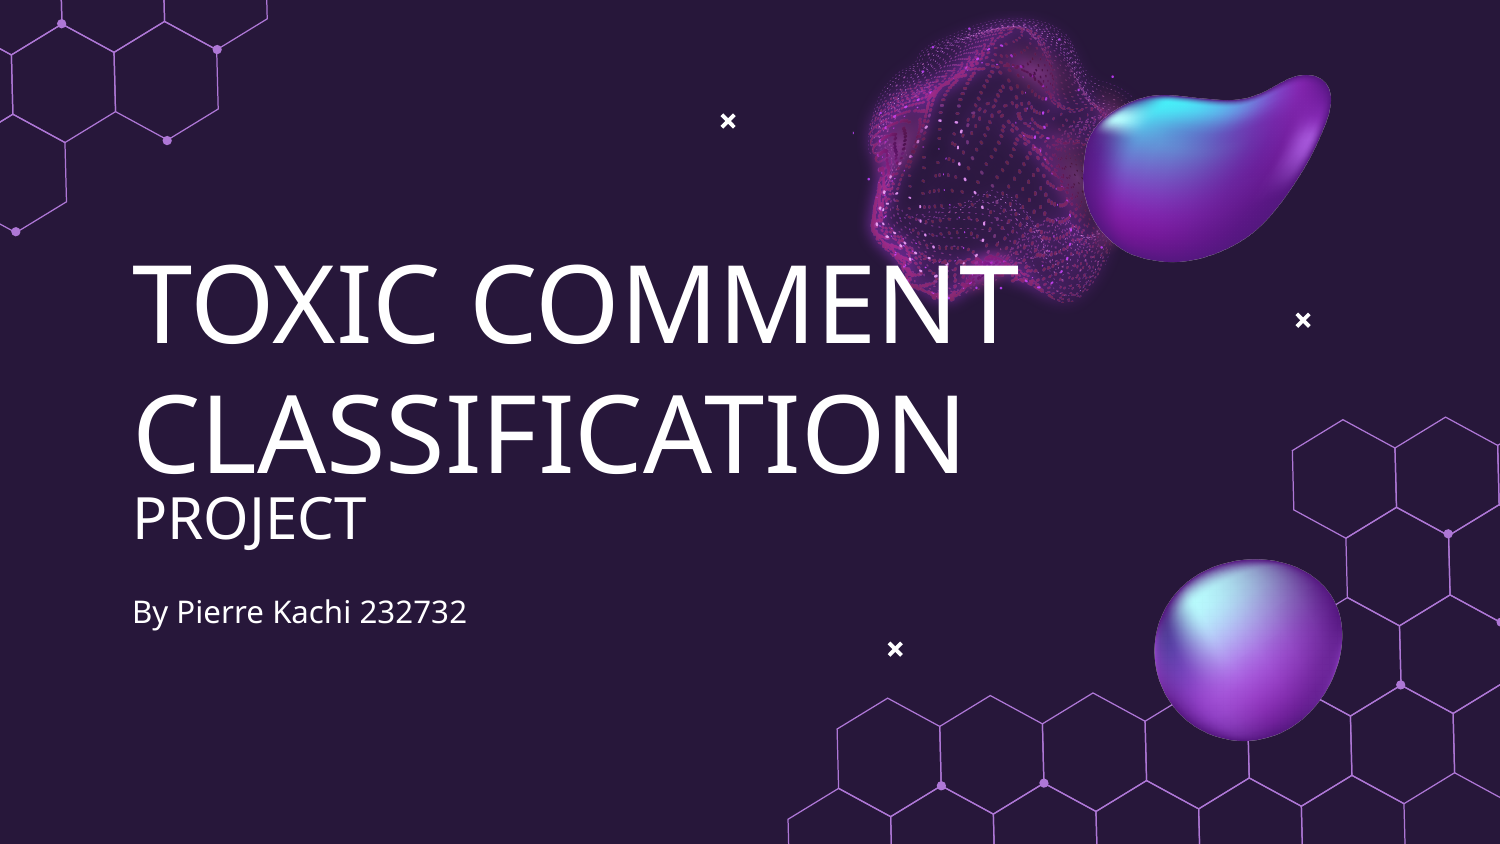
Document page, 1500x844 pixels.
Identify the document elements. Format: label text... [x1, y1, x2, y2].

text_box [1296, 313, 1310, 327]
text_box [888, 642, 902, 656]
picture [1130, 533, 1371, 766]
subtitle By Pierre Kachi 232732 [116, 577, 860, 638]
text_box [721, 114, 735, 128]
title TOXIC COMMENT CLASSIFICATION PROJECT [116, 206, 1271, 566]
picture [852, 11, 1371, 315]
